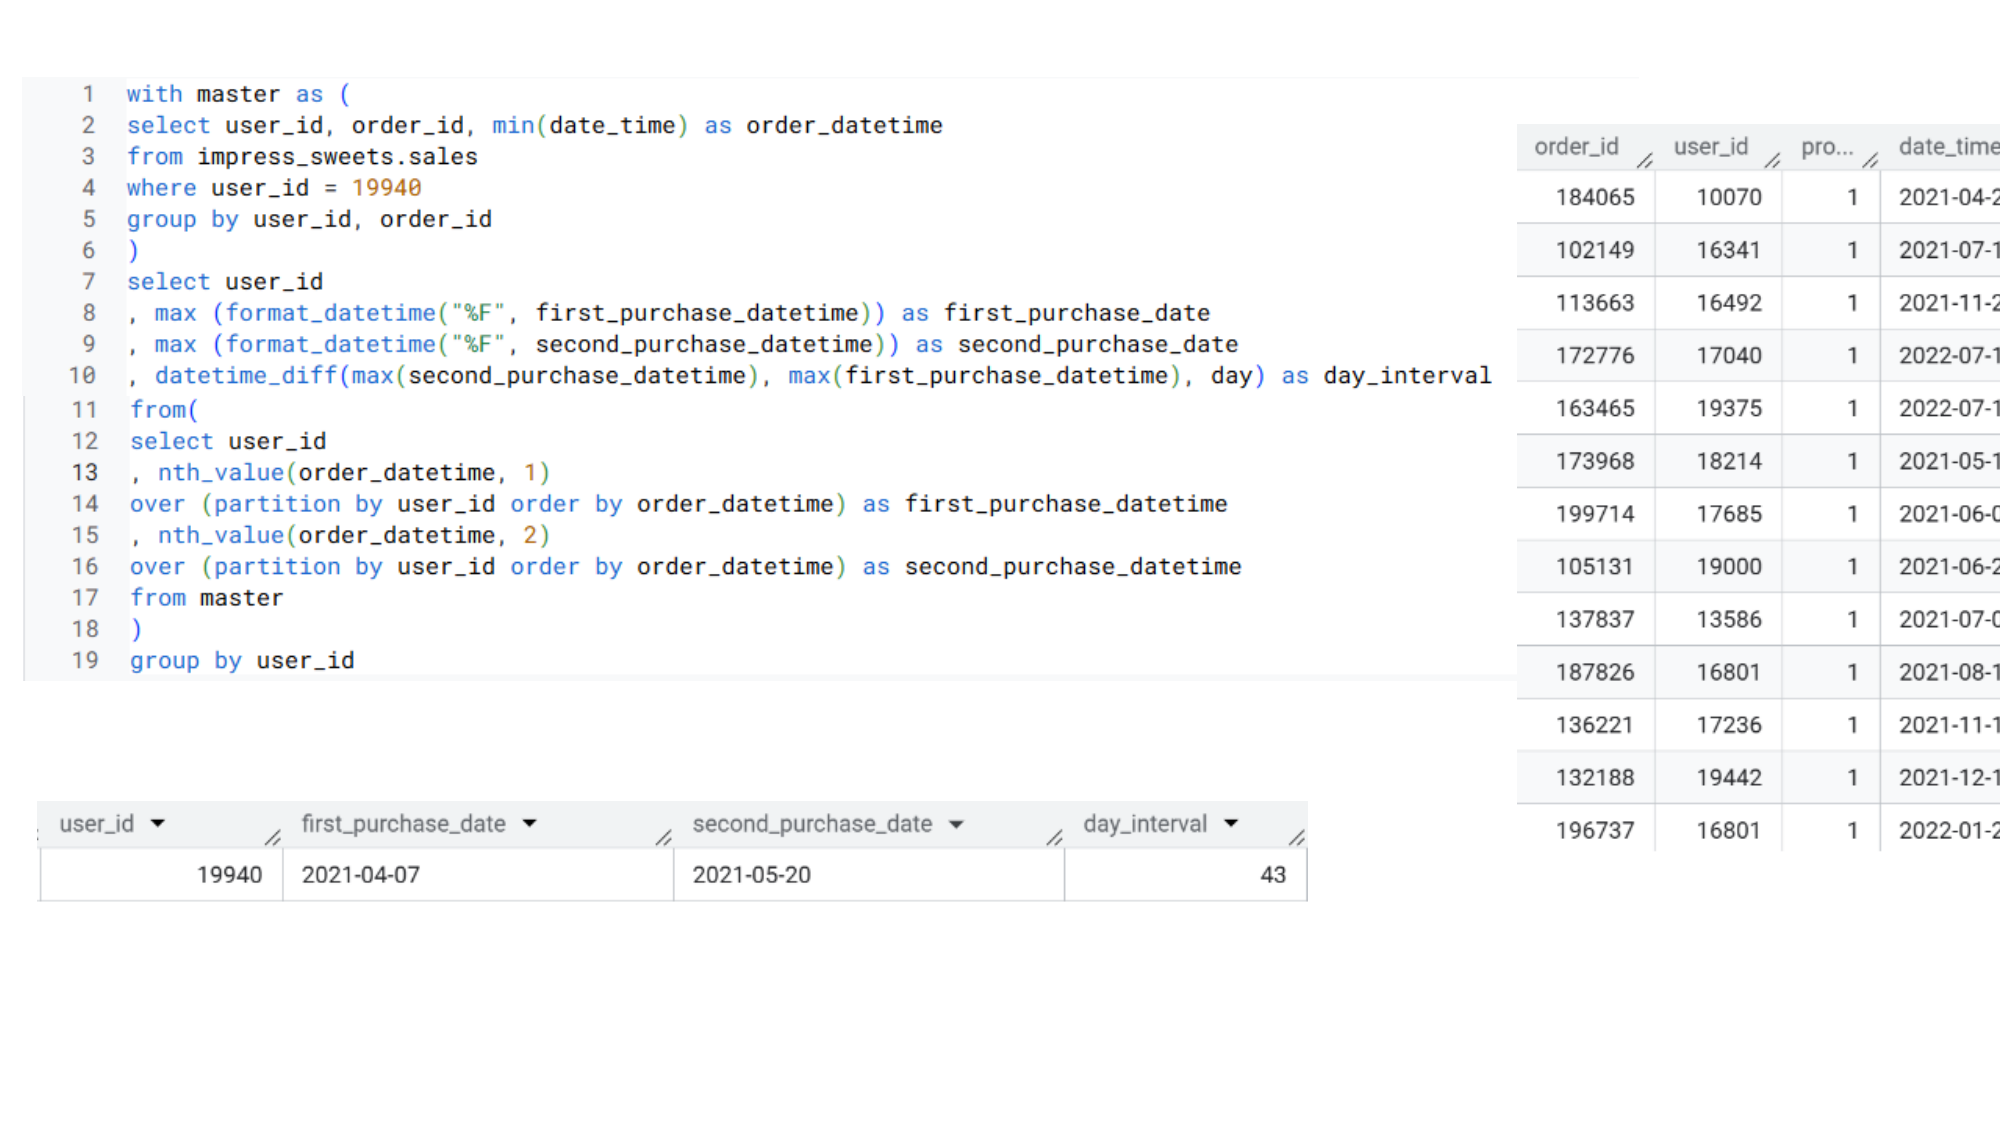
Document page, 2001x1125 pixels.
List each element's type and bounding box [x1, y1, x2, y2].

picture [36, 800, 1309, 905]
picture [22, 76, 2000, 854]
